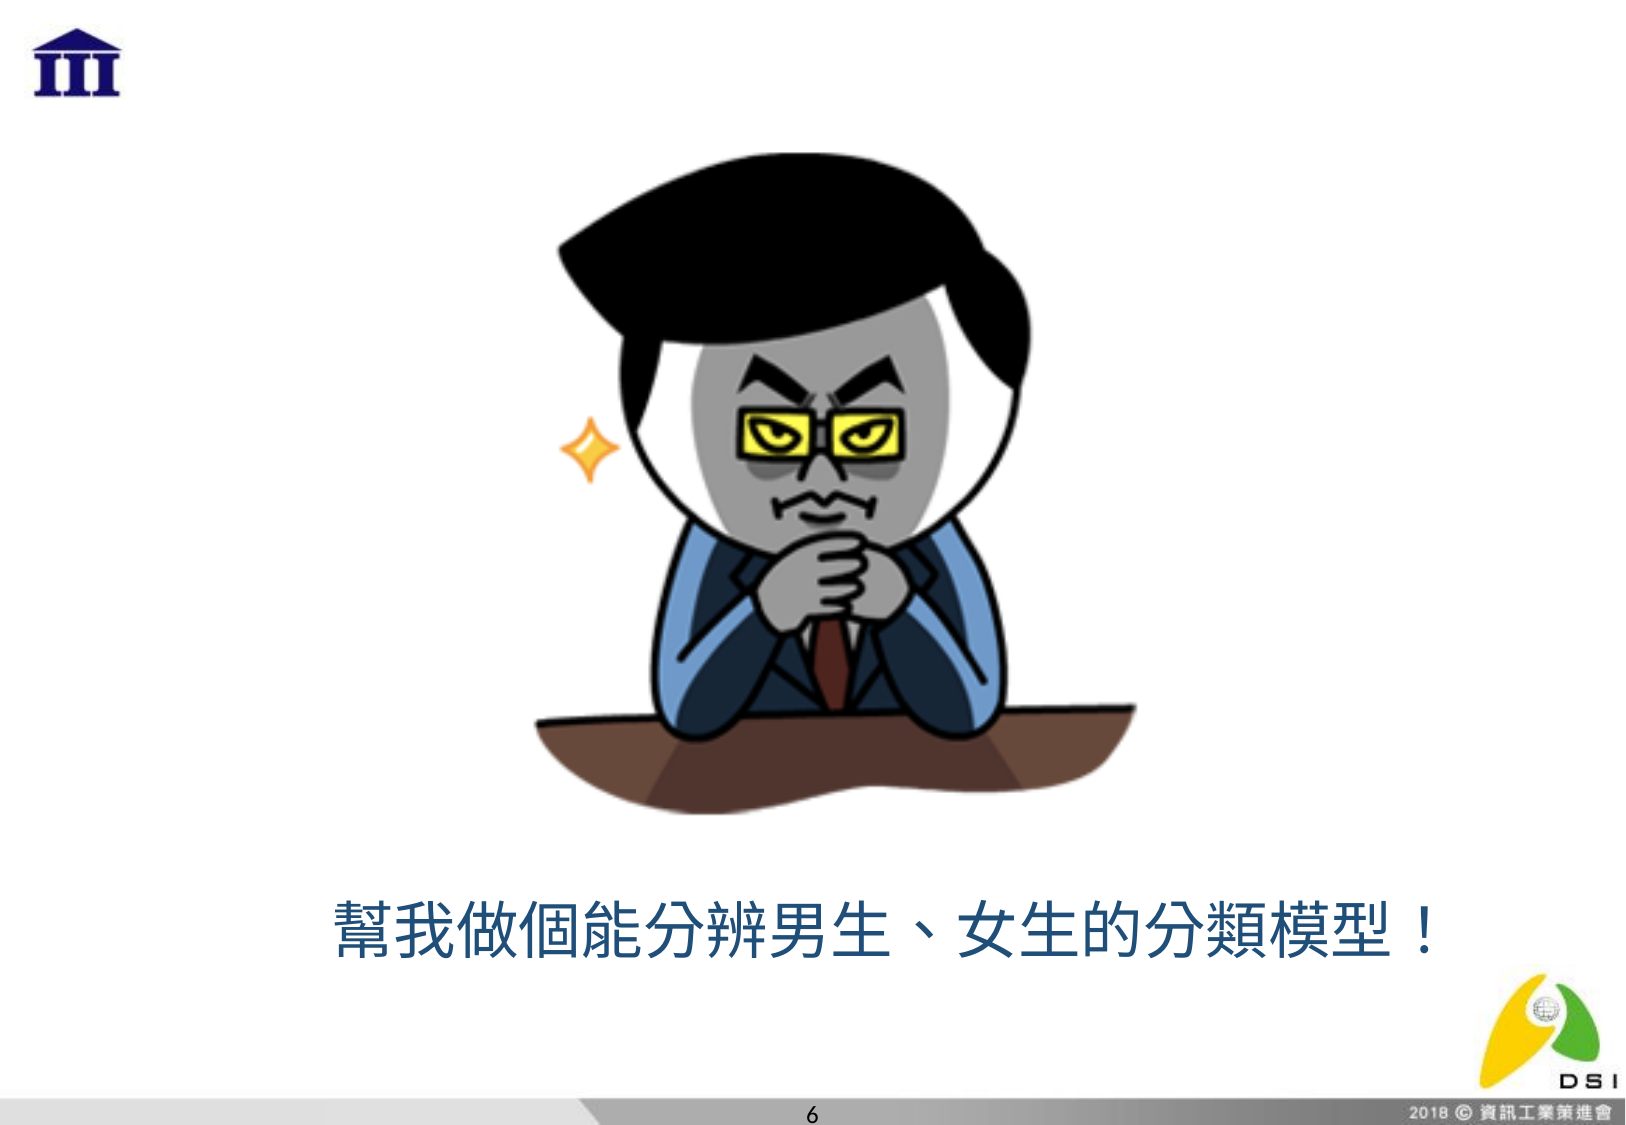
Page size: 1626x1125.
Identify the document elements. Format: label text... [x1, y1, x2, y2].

slide_number 6 [622, 1101, 1003, 1125]
picture [0, 0, 1626, 1125]
text_box 幫我做個能分辨男生、女生的分類模型！ [316, 883, 1427, 974]
